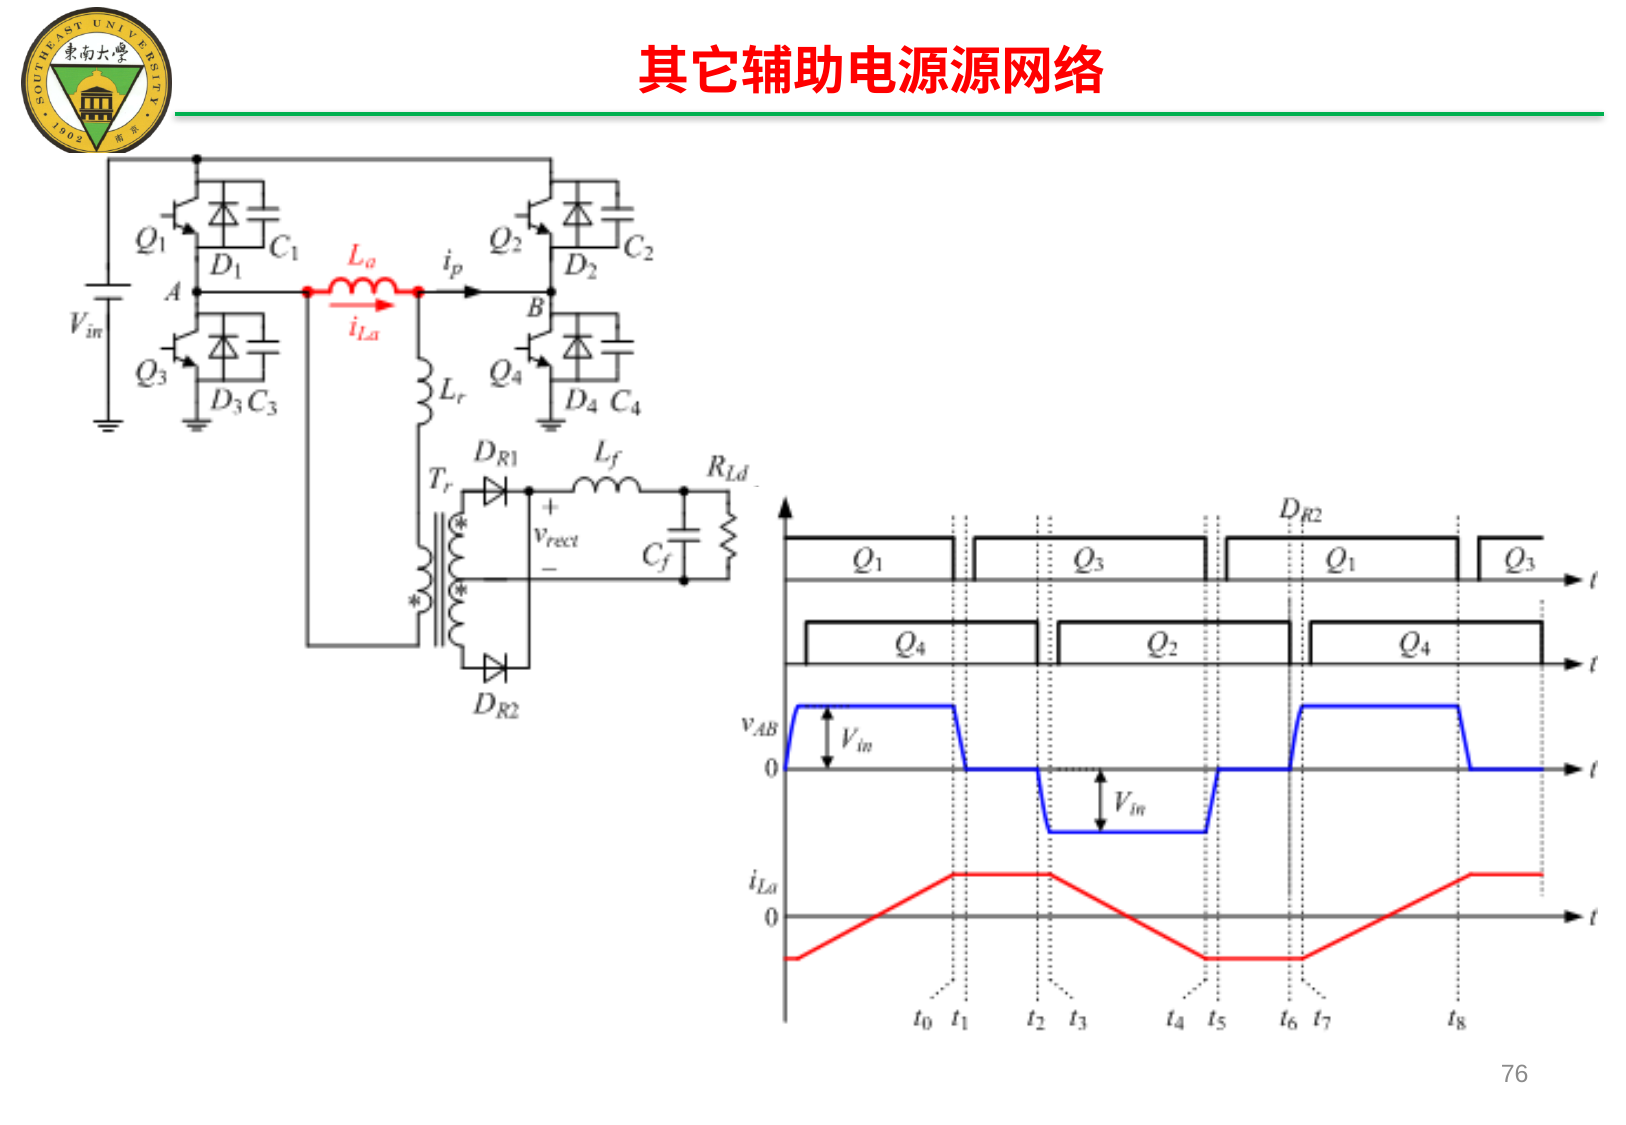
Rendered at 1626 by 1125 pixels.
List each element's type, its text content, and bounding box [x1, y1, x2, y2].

text_box 其它辅助电源源网络 [351, 30, 1392, 108]
picture [20, 6, 1598, 1036]
slide_number 76 [1164, 1045, 1544, 1103]
